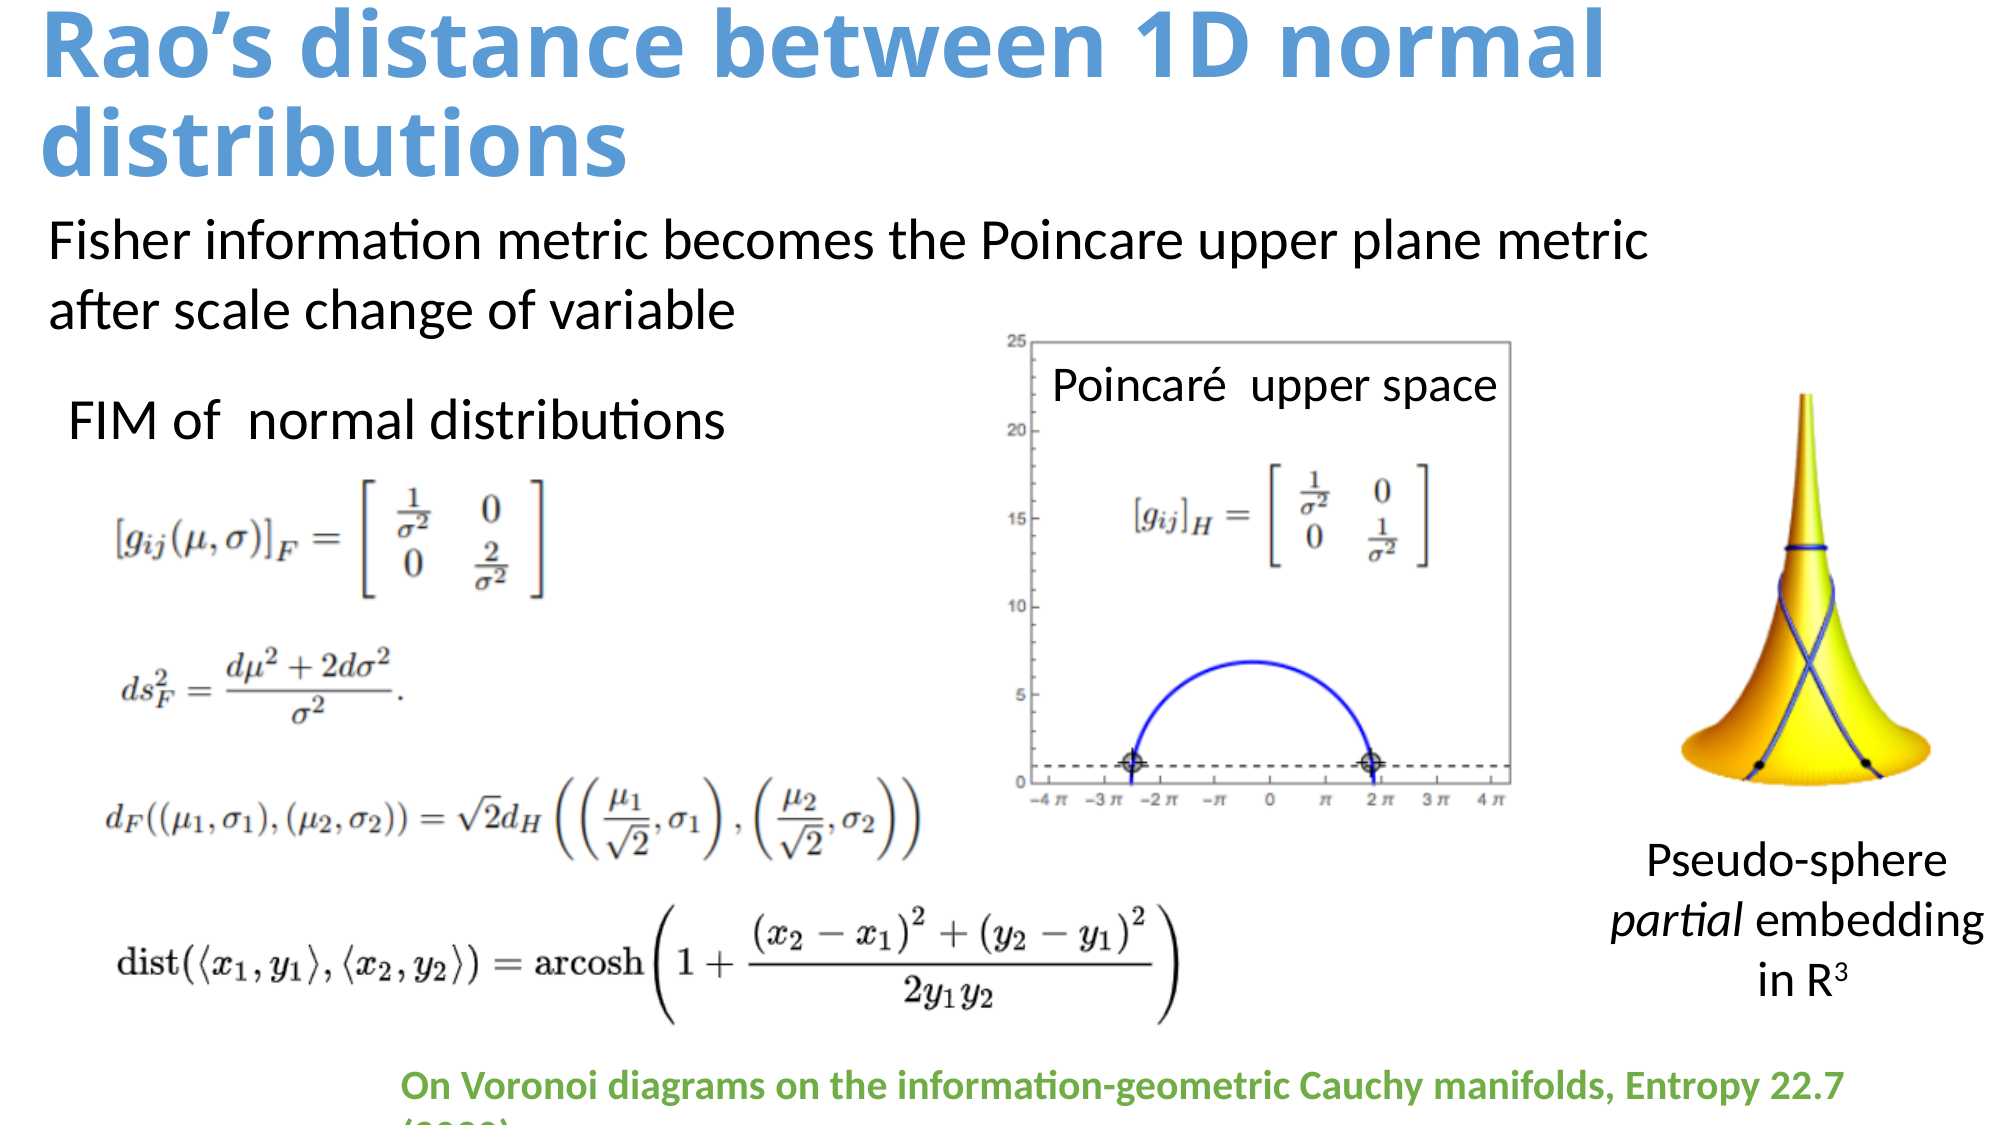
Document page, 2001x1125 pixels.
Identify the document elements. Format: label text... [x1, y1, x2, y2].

picture [88, 763, 928, 875]
picture [109, 893, 1194, 1030]
text_box On Voronoi diagrams on the information-geometric Cauchy manifolds, Entropy 22.7 (2020) [386, 1050, 1980, 1125]
picture [101, 626, 419, 748]
text_box Fisher information metric becomes the Poincare upper plane metric after scale change of variable [34, 193, 1678, 349]
picture [89, 471, 596, 617]
text_box Pseudo-sphere partial embedding in R3 [1595, 862, 2000, 1014]
text_box FIM of normal distributions [53, 374, 742, 459]
picture [988, 263, 2000, 862]
title Rao’s distance between 1D normal distributions [24, 0, 1831, 207]
